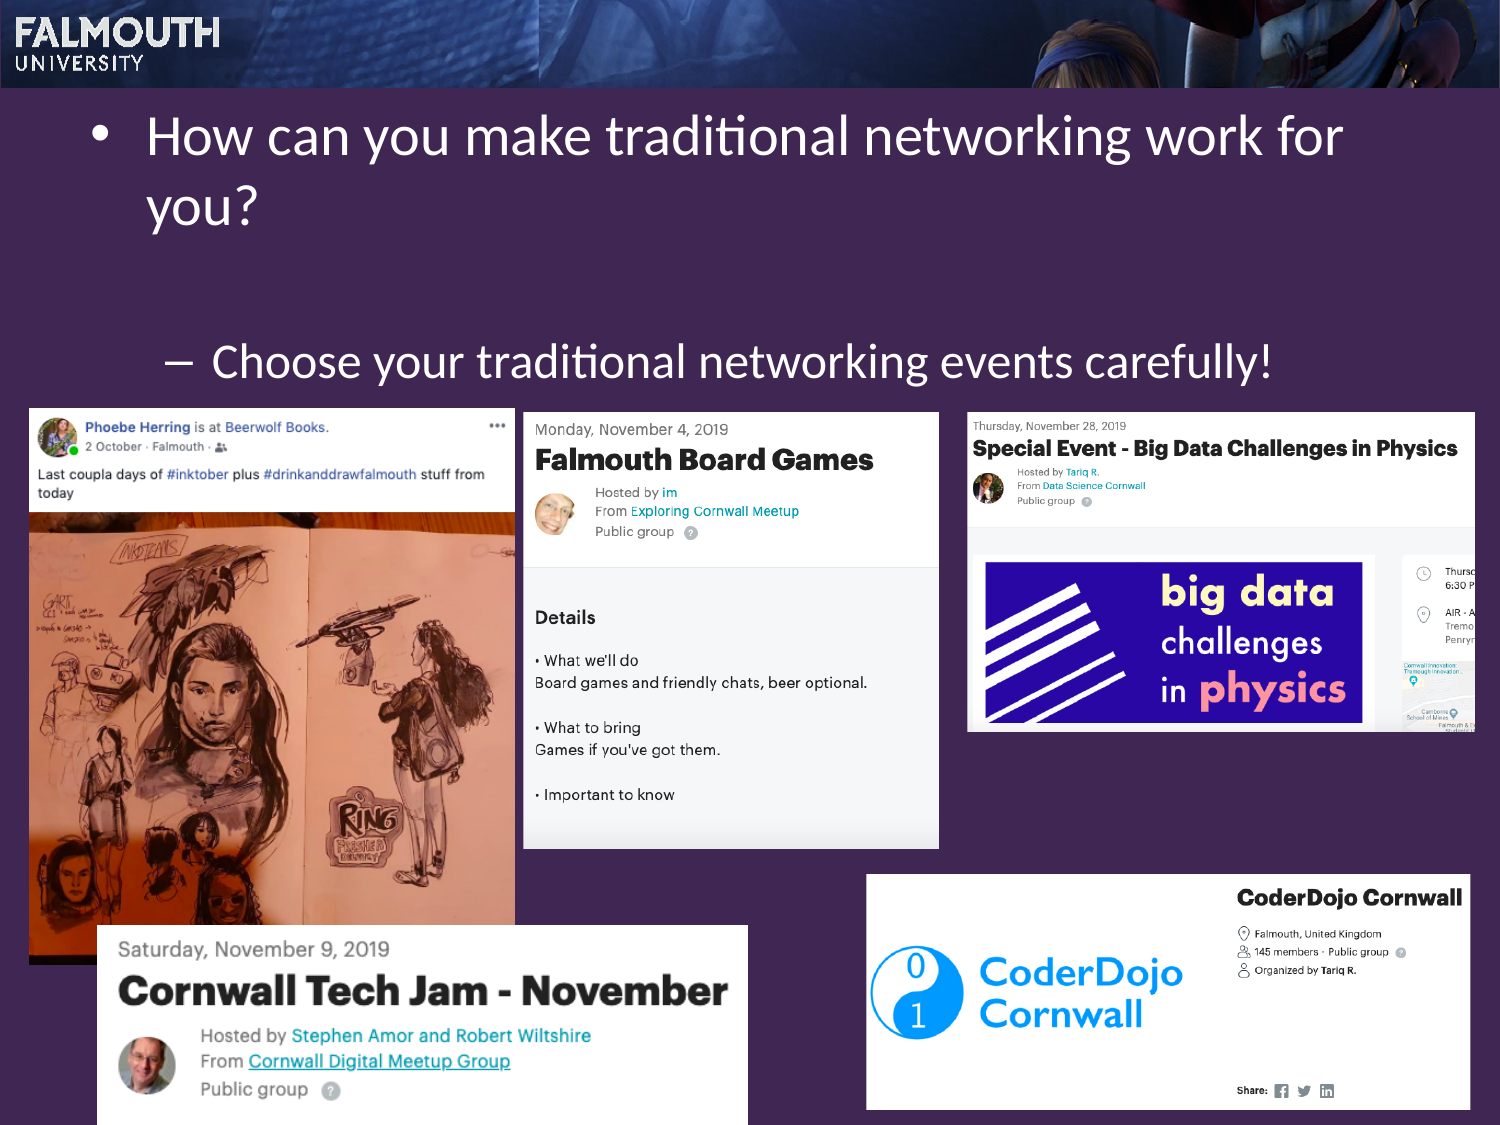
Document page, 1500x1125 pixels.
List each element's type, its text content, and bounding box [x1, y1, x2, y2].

picture [0, 0, 1500, 90]
picture [967, 411, 1476, 732]
list How can you make traditional networking work for you? Choose your traditional networking events carefully! [75, 90, 1425, 1071]
picture [866, 874, 1471, 1110]
picture [523, 411, 940, 850]
picture [29, 408, 749, 1125]
